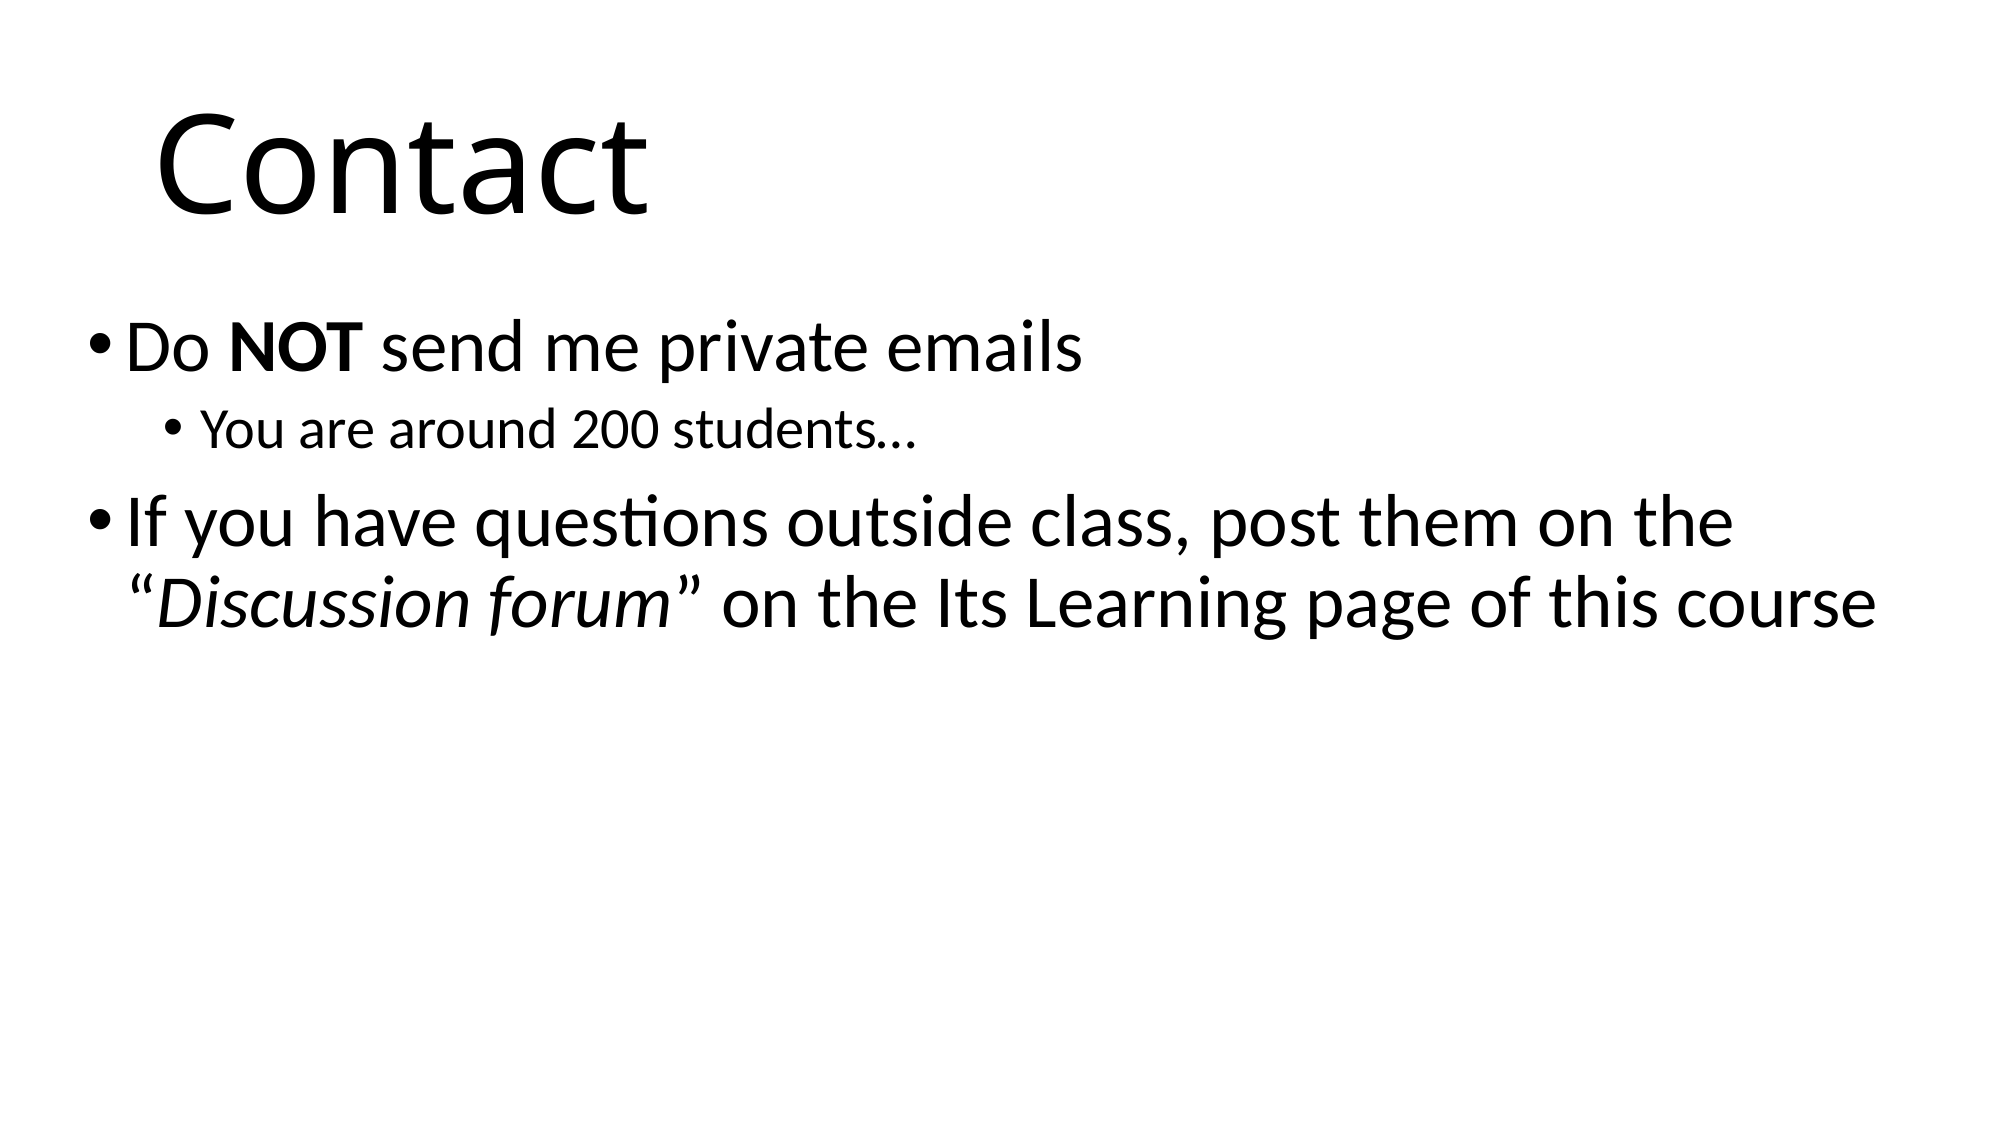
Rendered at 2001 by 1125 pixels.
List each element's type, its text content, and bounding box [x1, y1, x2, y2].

title Contact [137, 59, 1863, 278]
list Do NOT send me private emails You are around 200 students… If you have questions outside class, post them on the “Discussion forum” on the Its Learning page of this course [72, 299, 1955, 1091]
